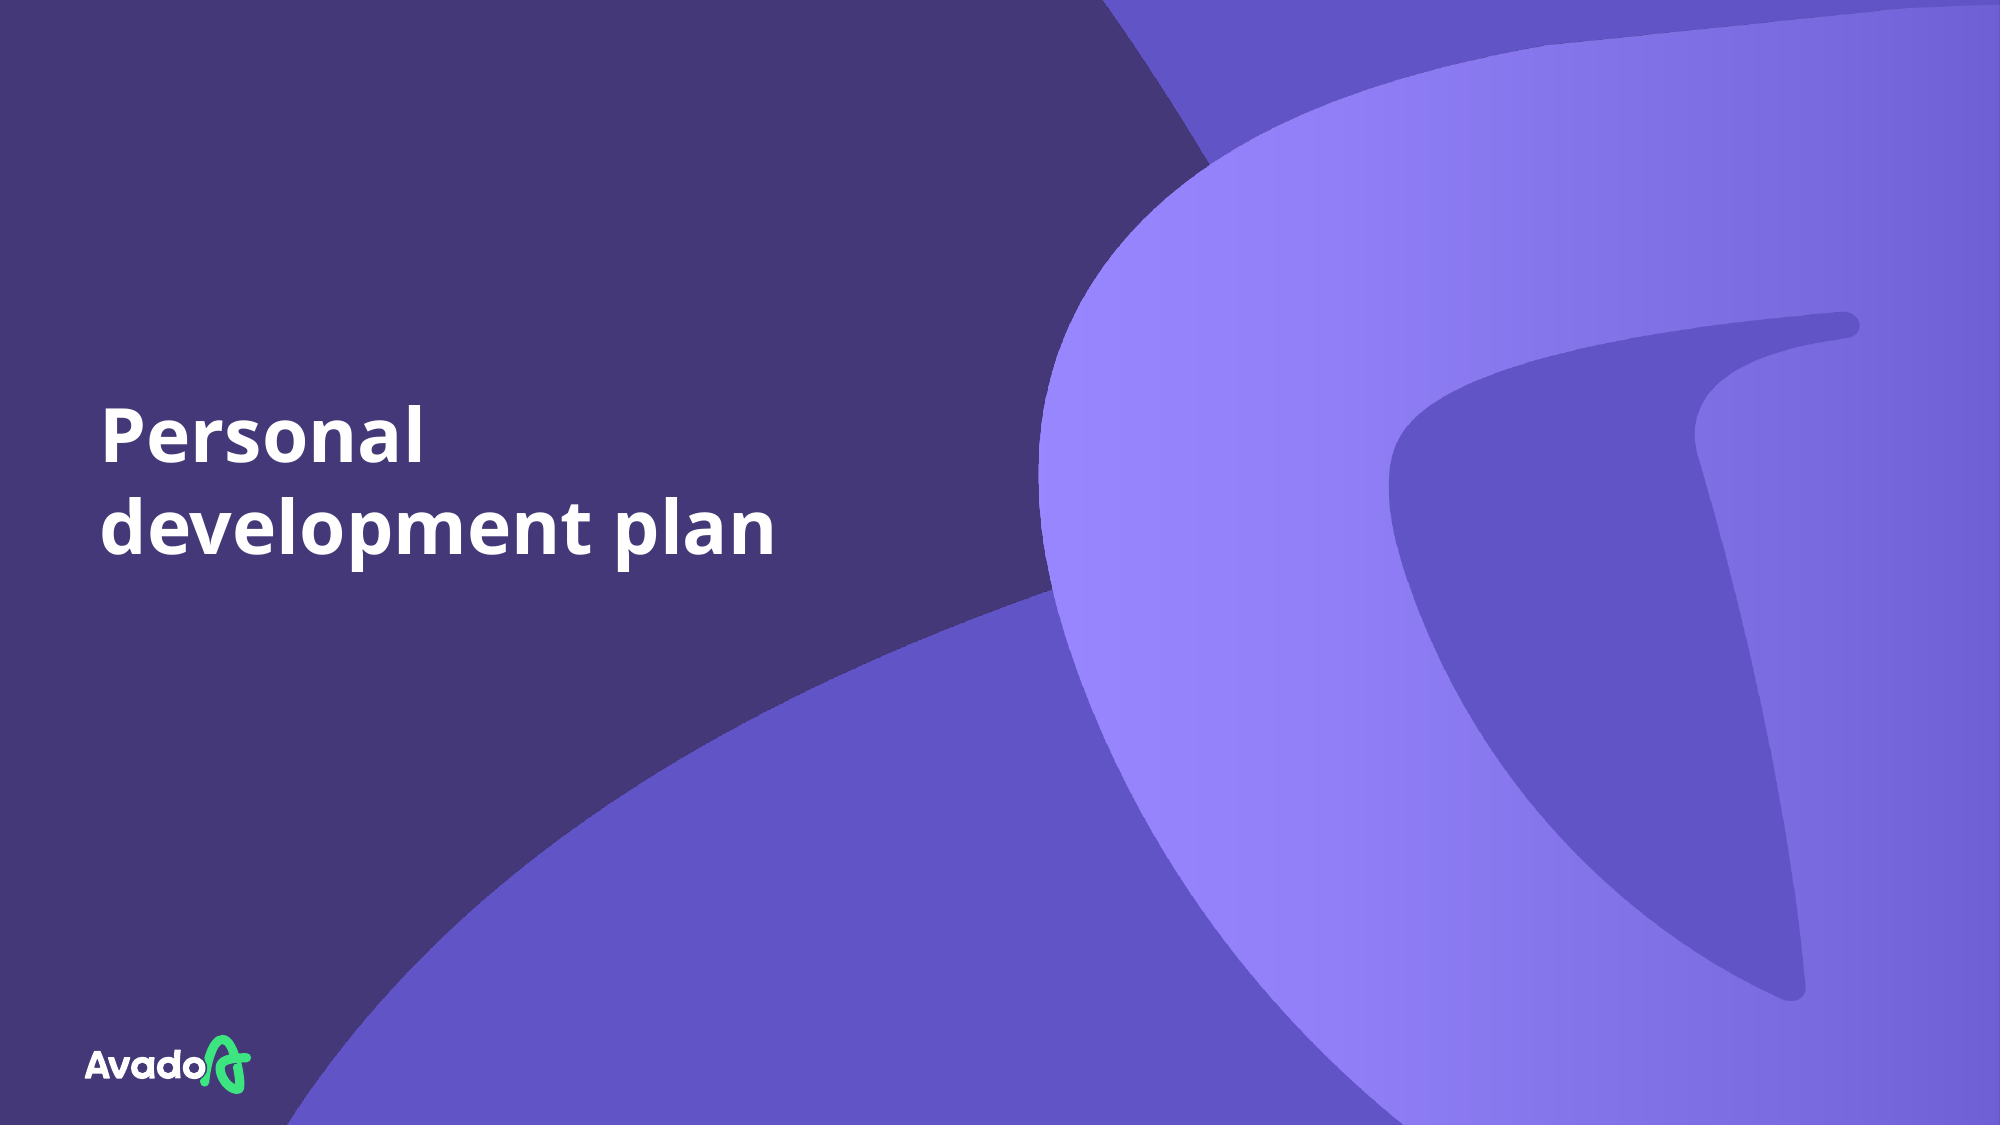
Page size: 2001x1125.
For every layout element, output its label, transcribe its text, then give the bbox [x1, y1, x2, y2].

title Personal development plan [84, 222, 1013, 581]
picture [286, 0, 2000, 1125]
